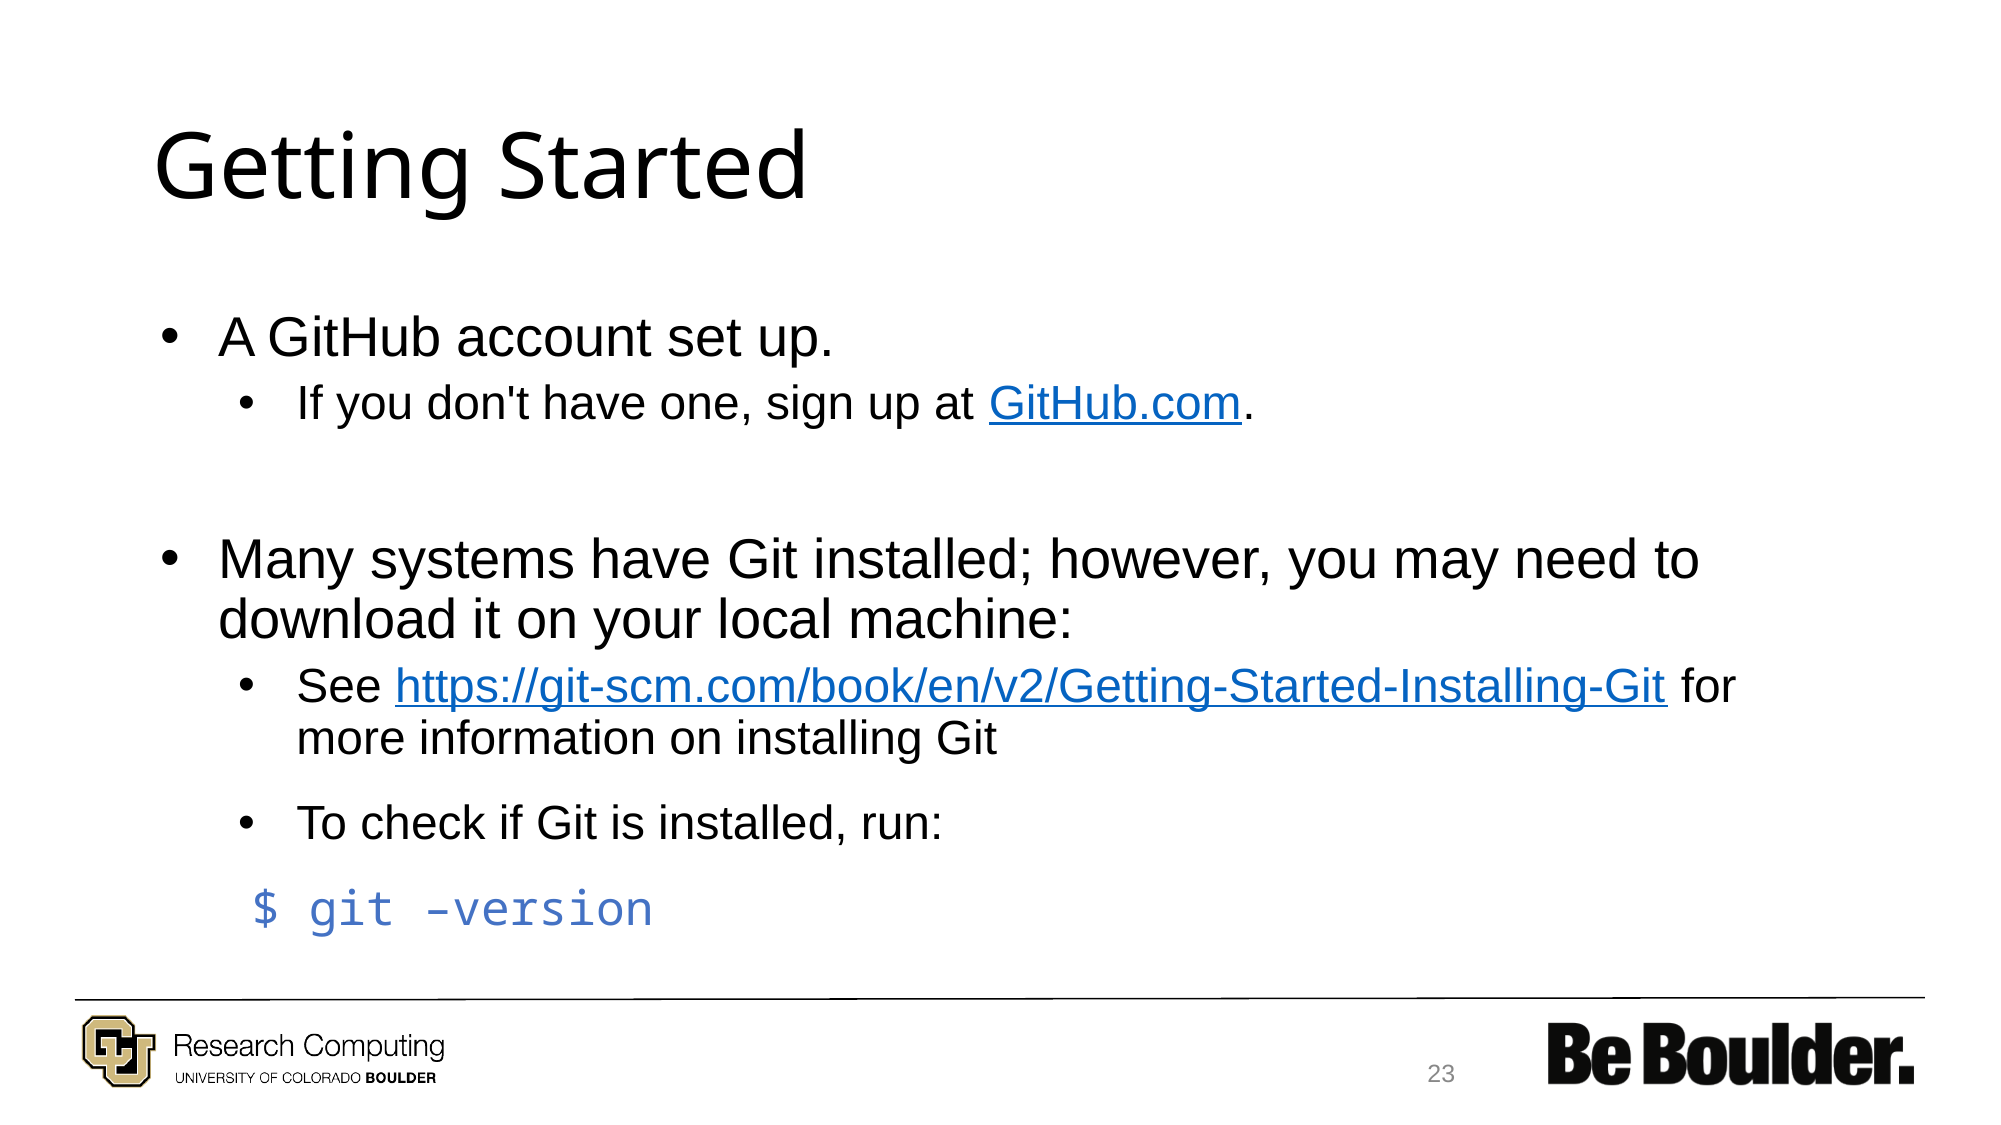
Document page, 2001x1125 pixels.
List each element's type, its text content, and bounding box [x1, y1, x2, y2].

picture [1524, 1015, 1938, 1088]
list A GitHub account set up. If you don't have one, sign up at GitHub.com. Many systems have Git installed; however, you may need to download it on your local machine: See https://git-scm.com/book/en/v2/Getting-Started-Installing-Git for more information on installing Git To check if Git is installed, run: $ git –version [125, 300, 1851, 947]
title Getting Started [137, 59, 1863, 278]
picture [81, 1015, 444, 1088]
slide_number 23 [1412, 1042, 1525, 1103]
